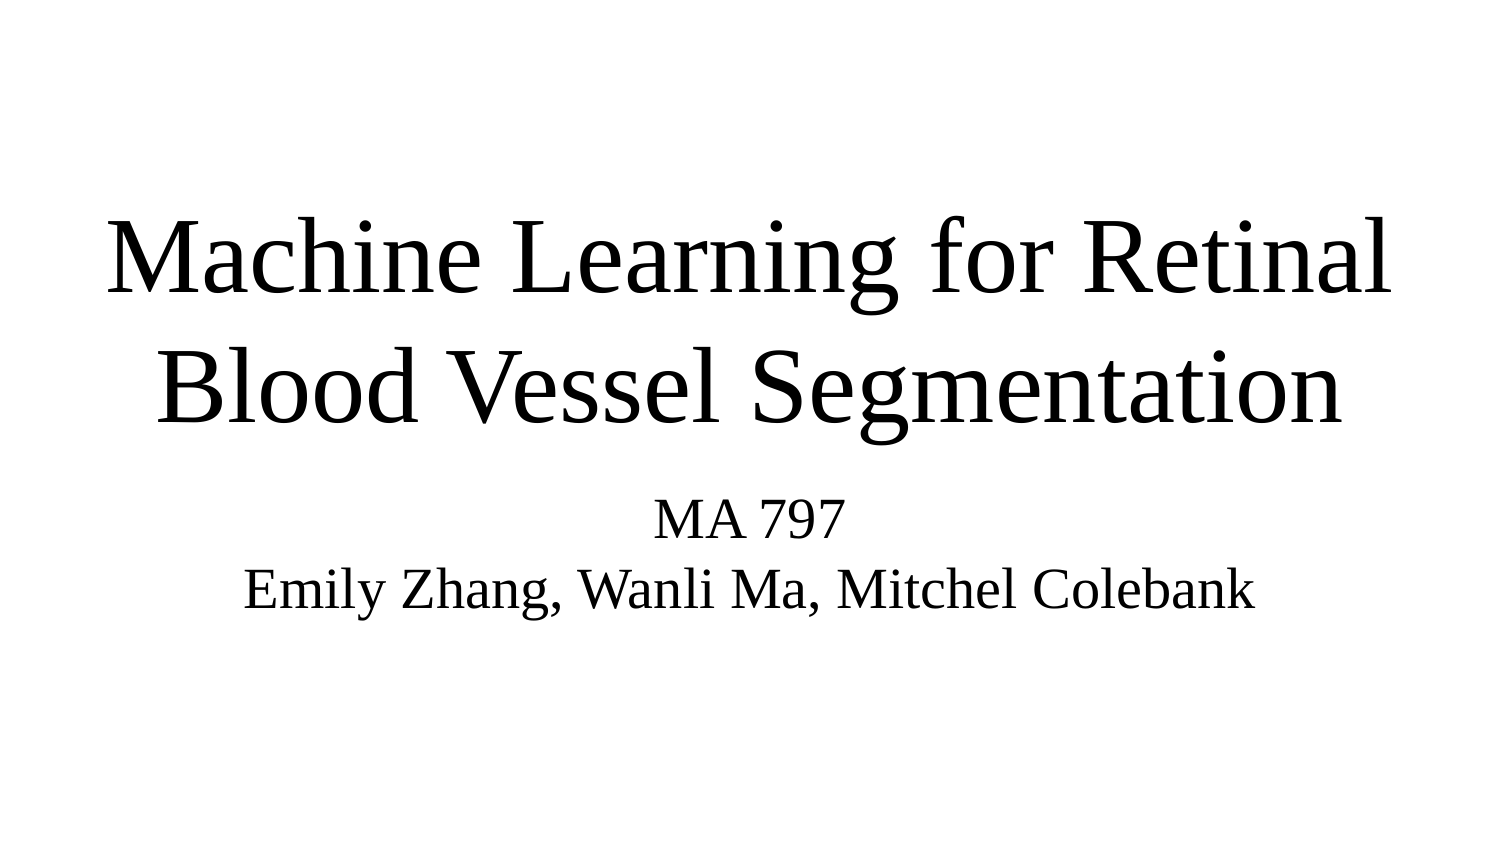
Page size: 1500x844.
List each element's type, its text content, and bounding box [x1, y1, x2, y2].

subtitle MA 797 Emily Zhang, Wanli Ma, Mitchel Colebank [51, 464, 1449, 595]
title Machine Learning for Retinal Blood Vessel Segmentation [51, 122, 1449, 459]
